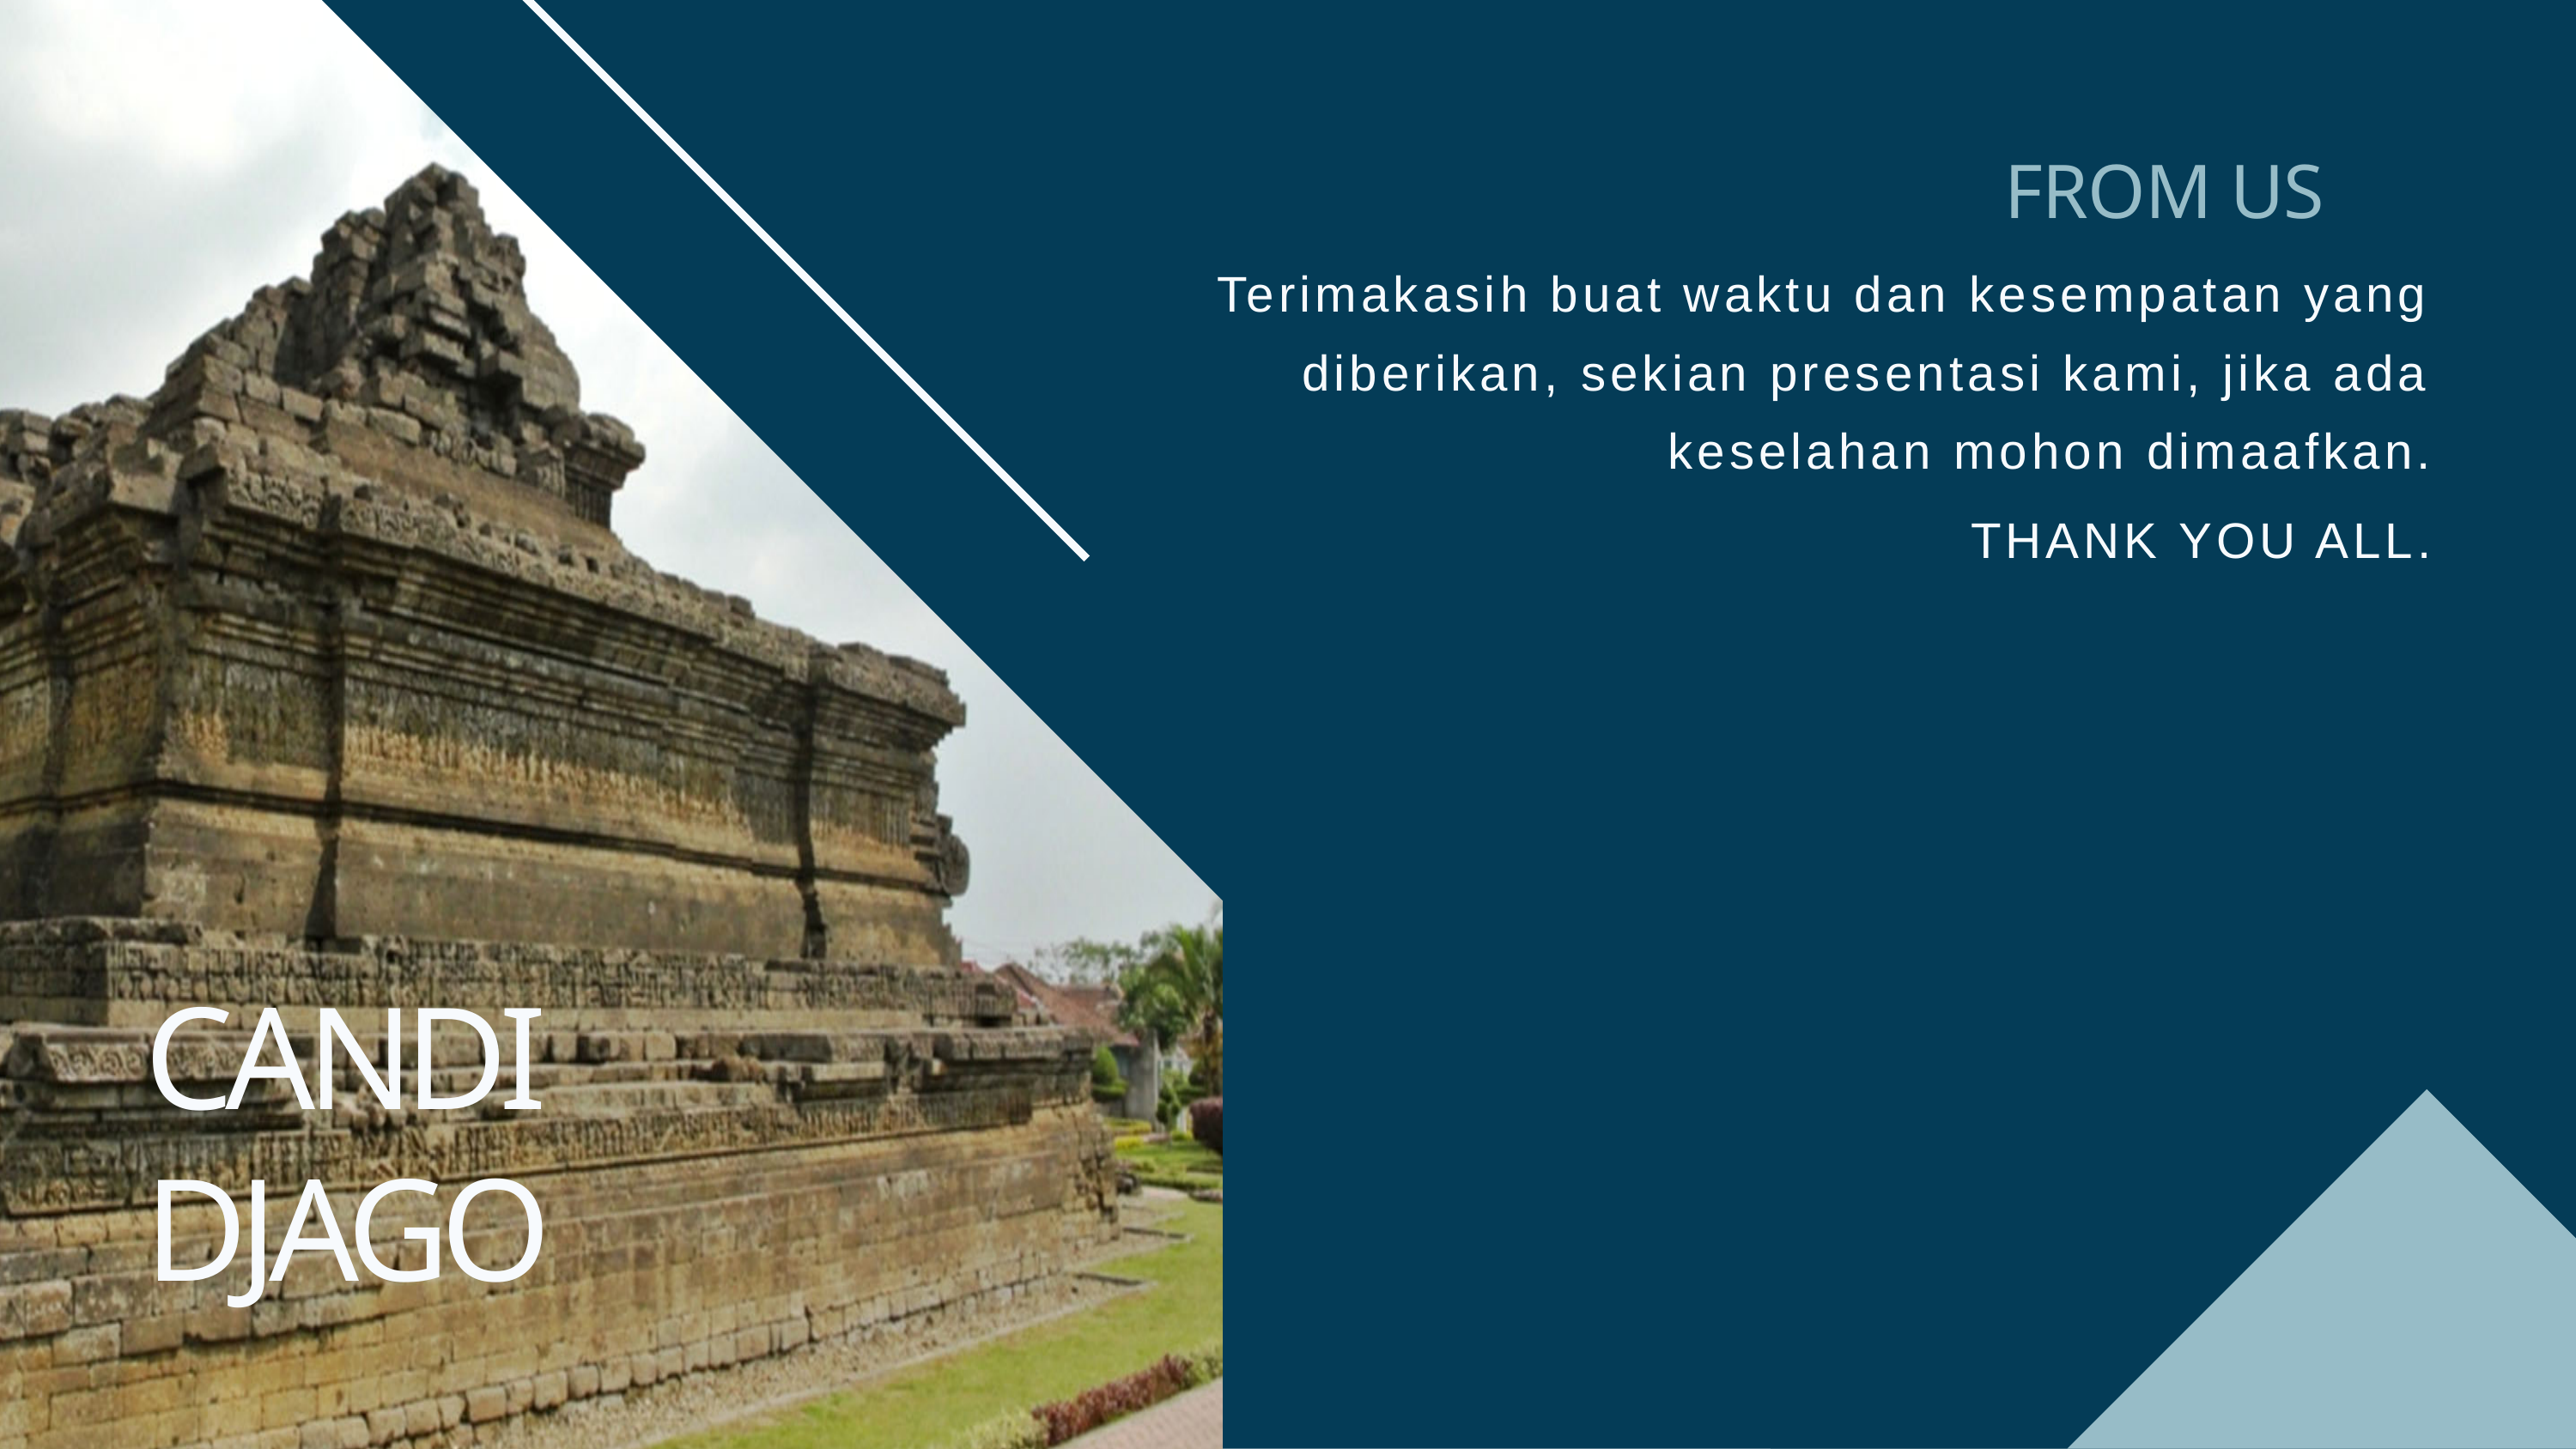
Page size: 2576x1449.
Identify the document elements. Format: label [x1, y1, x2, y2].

picture [0, 0, 522, 1449]
text_box [522, 0, 2576, 1449]
